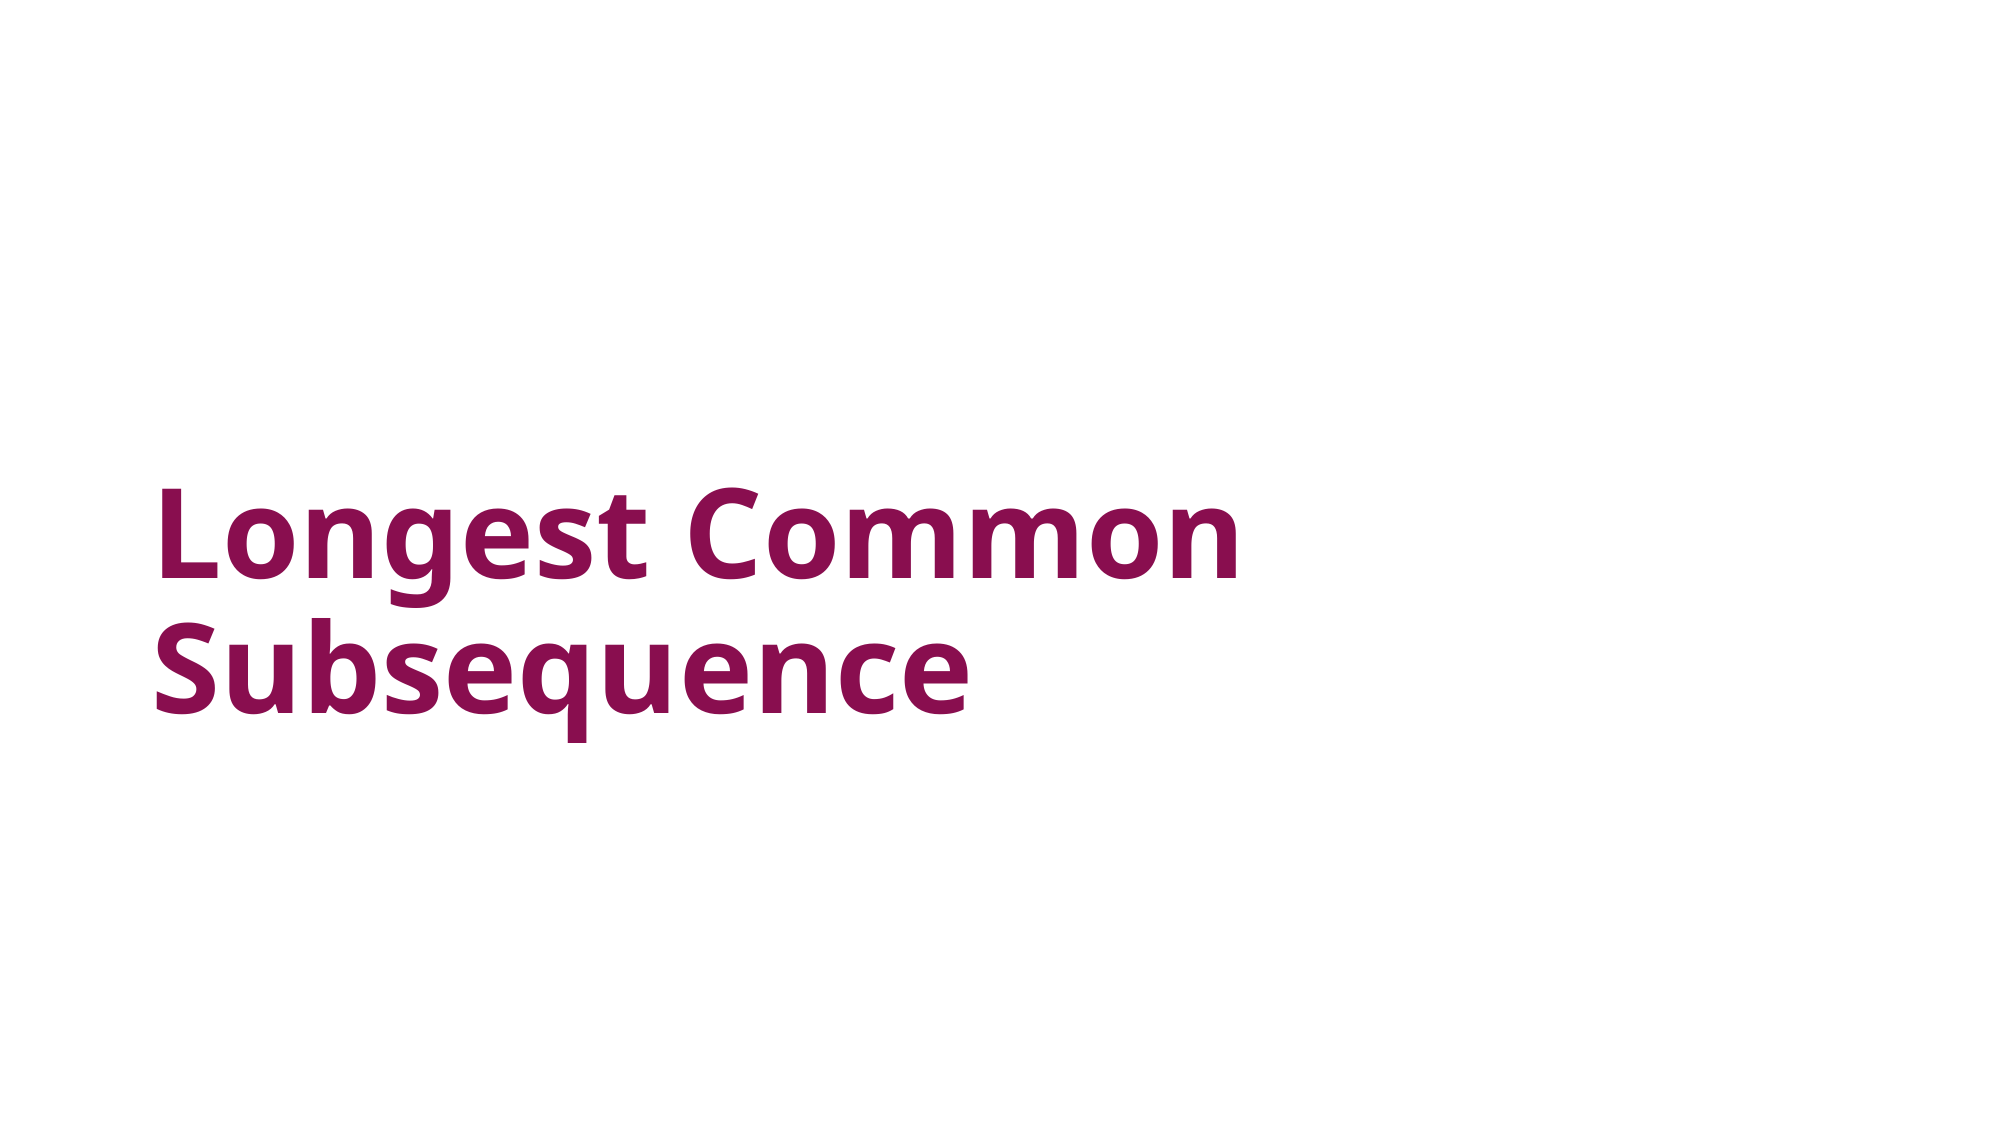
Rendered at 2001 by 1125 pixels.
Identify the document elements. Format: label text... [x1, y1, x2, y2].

title Longest Common Subsequence [136, 280, 1862, 749]
